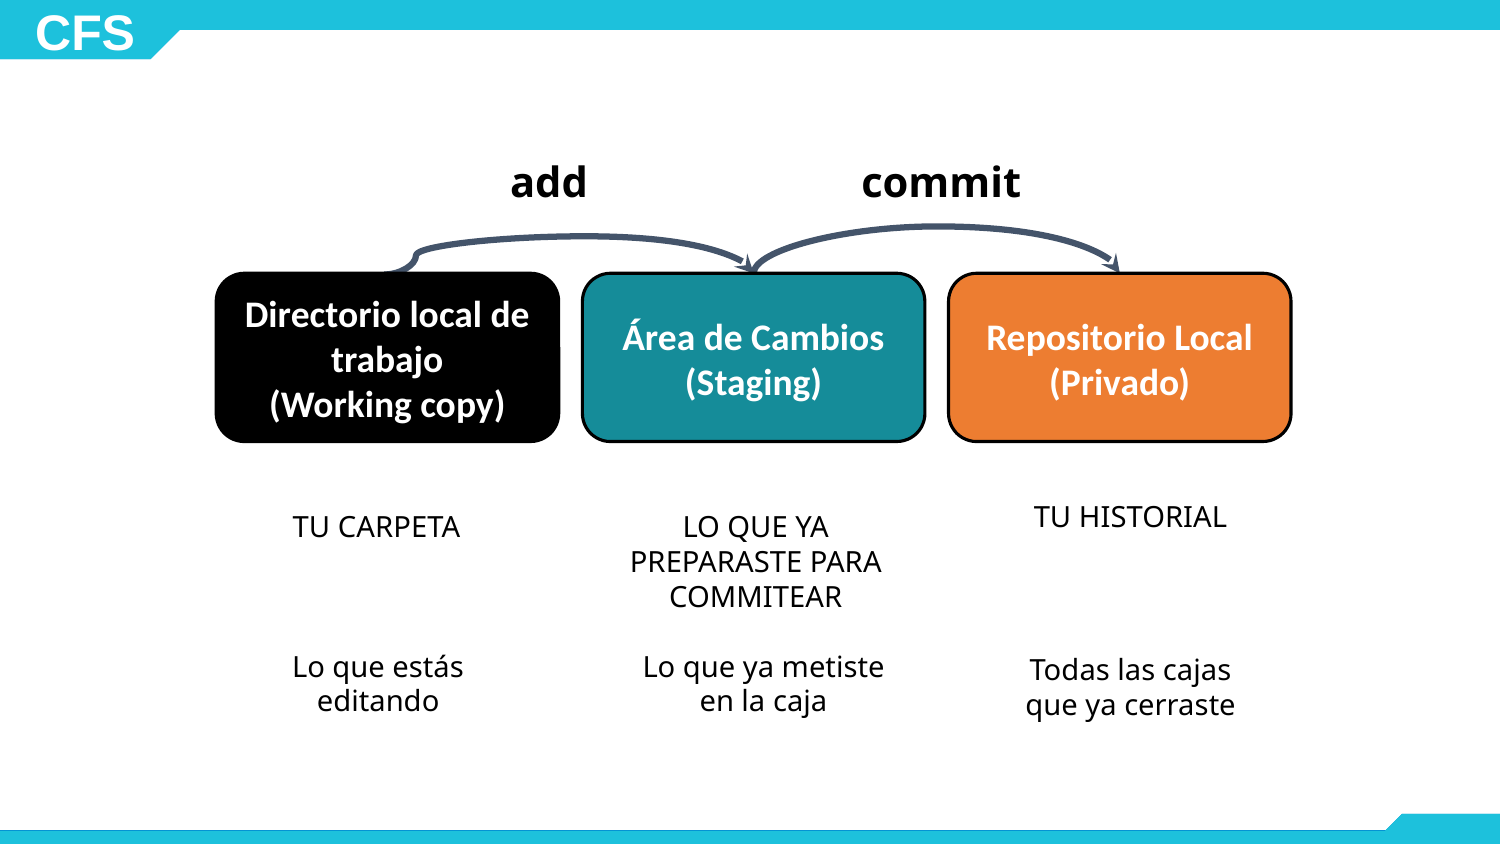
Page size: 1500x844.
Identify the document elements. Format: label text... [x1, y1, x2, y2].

text_box Lo que ya metiste en la caja [625, 621, 902, 744]
text_box [741, 259, 754, 273]
text_box Repositorio Local (Privado) [948, 273, 1292, 442]
text_box [1108, 259, 1120, 273]
text_box Directorio local de trabajo (Working copy) [216, 273, 559, 442]
text_box Todas las cajas que ya cerraste [1004, 625, 1257, 748]
text_box TU HISTORIAL [976, 483, 1285, 572]
text_box add [442, 160, 656, 202]
text_box Área de Cambios (Staging) [582, 273, 925, 442]
text_box LO QUE YA PREPARASTE PARA COMMITEAR [599, 493, 912, 630]
text_box TU CARPETA [222, 493, 531, 581]
text_box commit [834, 160, 1048, 202]
text_box Lo que estás editando [222, 621, 534, 744]
